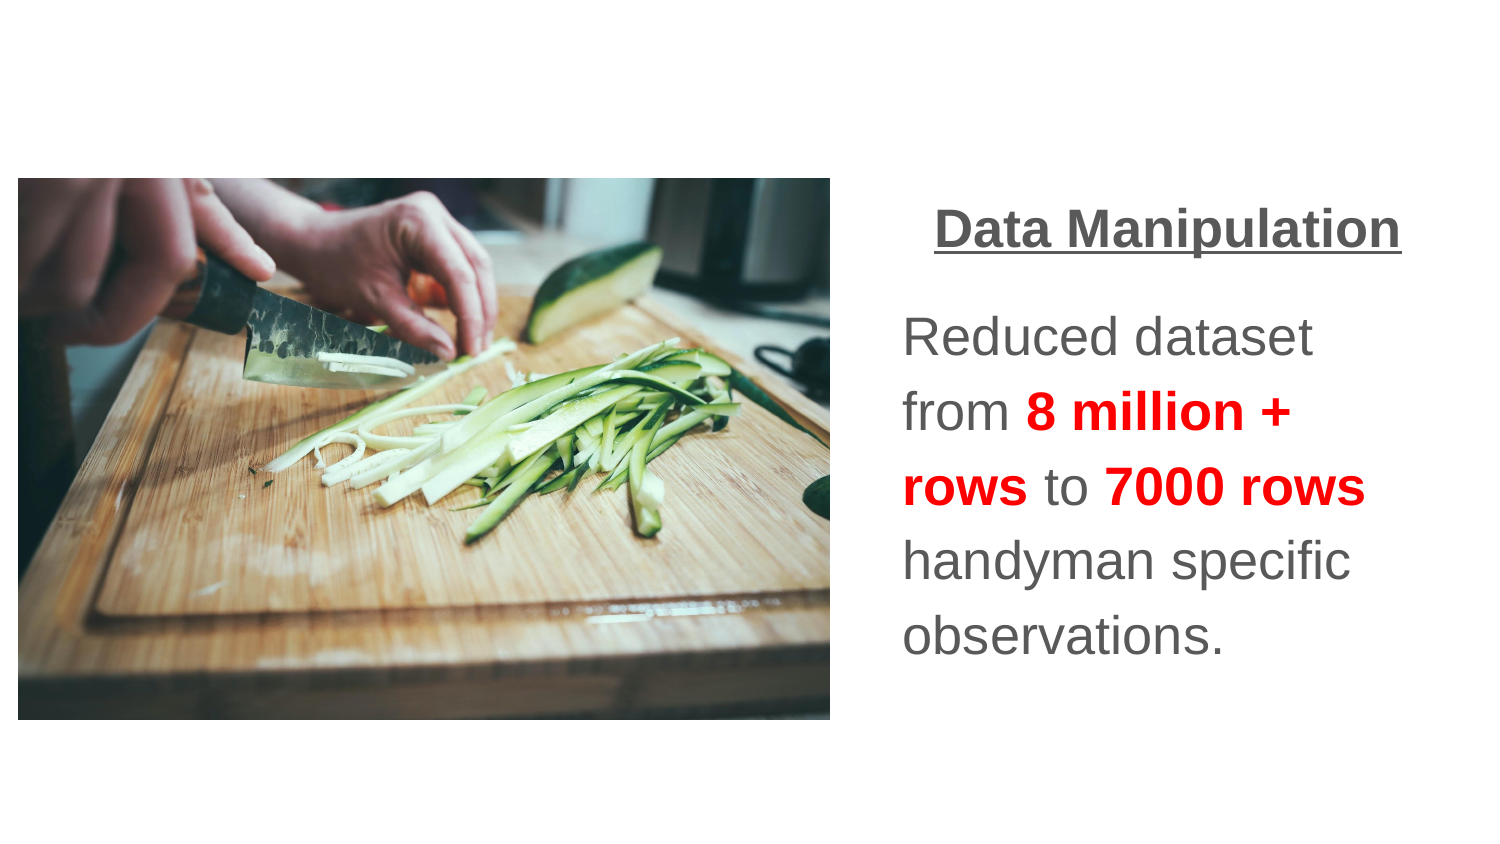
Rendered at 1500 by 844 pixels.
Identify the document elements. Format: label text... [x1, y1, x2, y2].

list Data Manipulation Reduced dataset from 8 million + rows to 7000 rows handyman specific observations. [887, 168, 1449, 730]
picture [17, 178, 830, 720]
